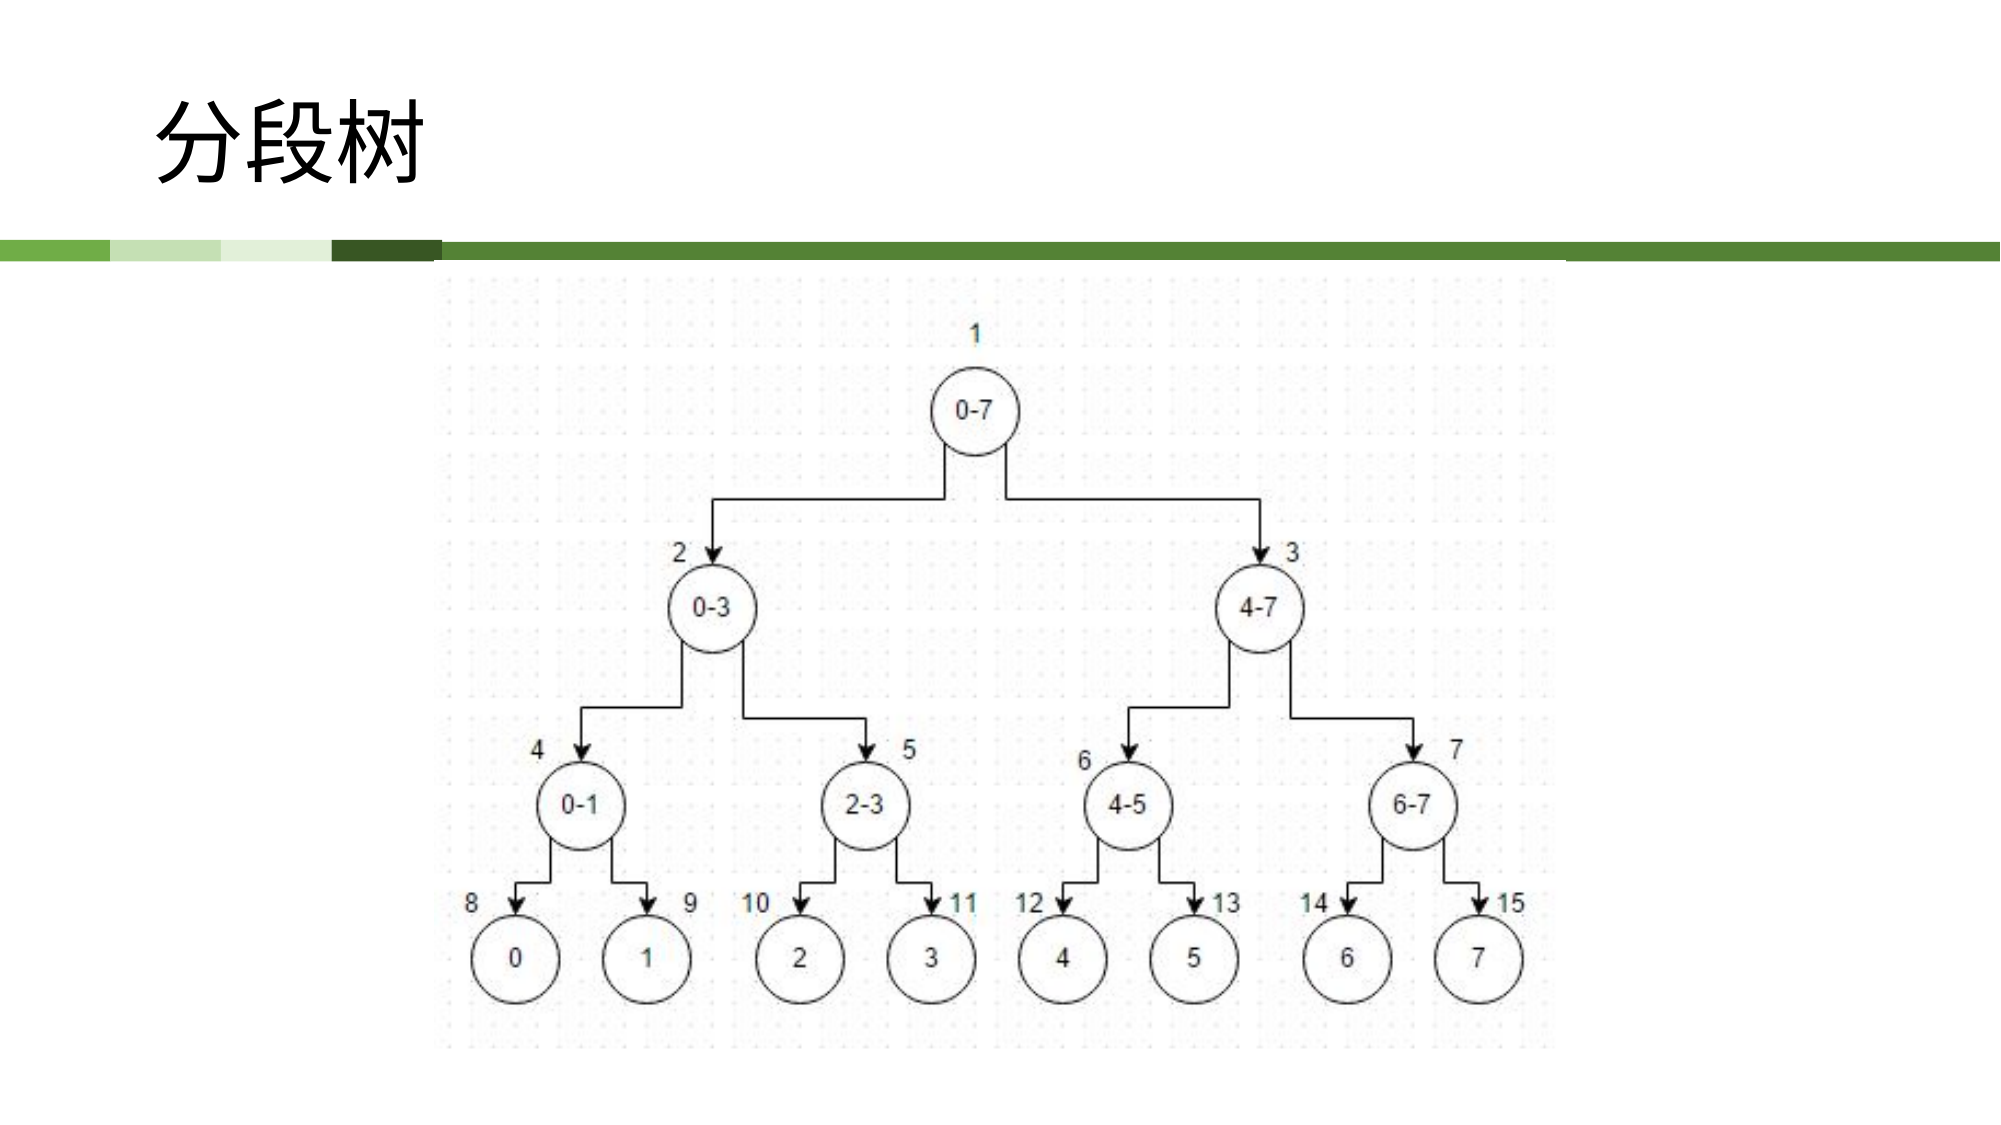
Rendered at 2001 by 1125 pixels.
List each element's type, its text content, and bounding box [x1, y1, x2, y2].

title 分段树 [137, 59, 1863, 234]
picture [434, 260, 1566, 1063]
